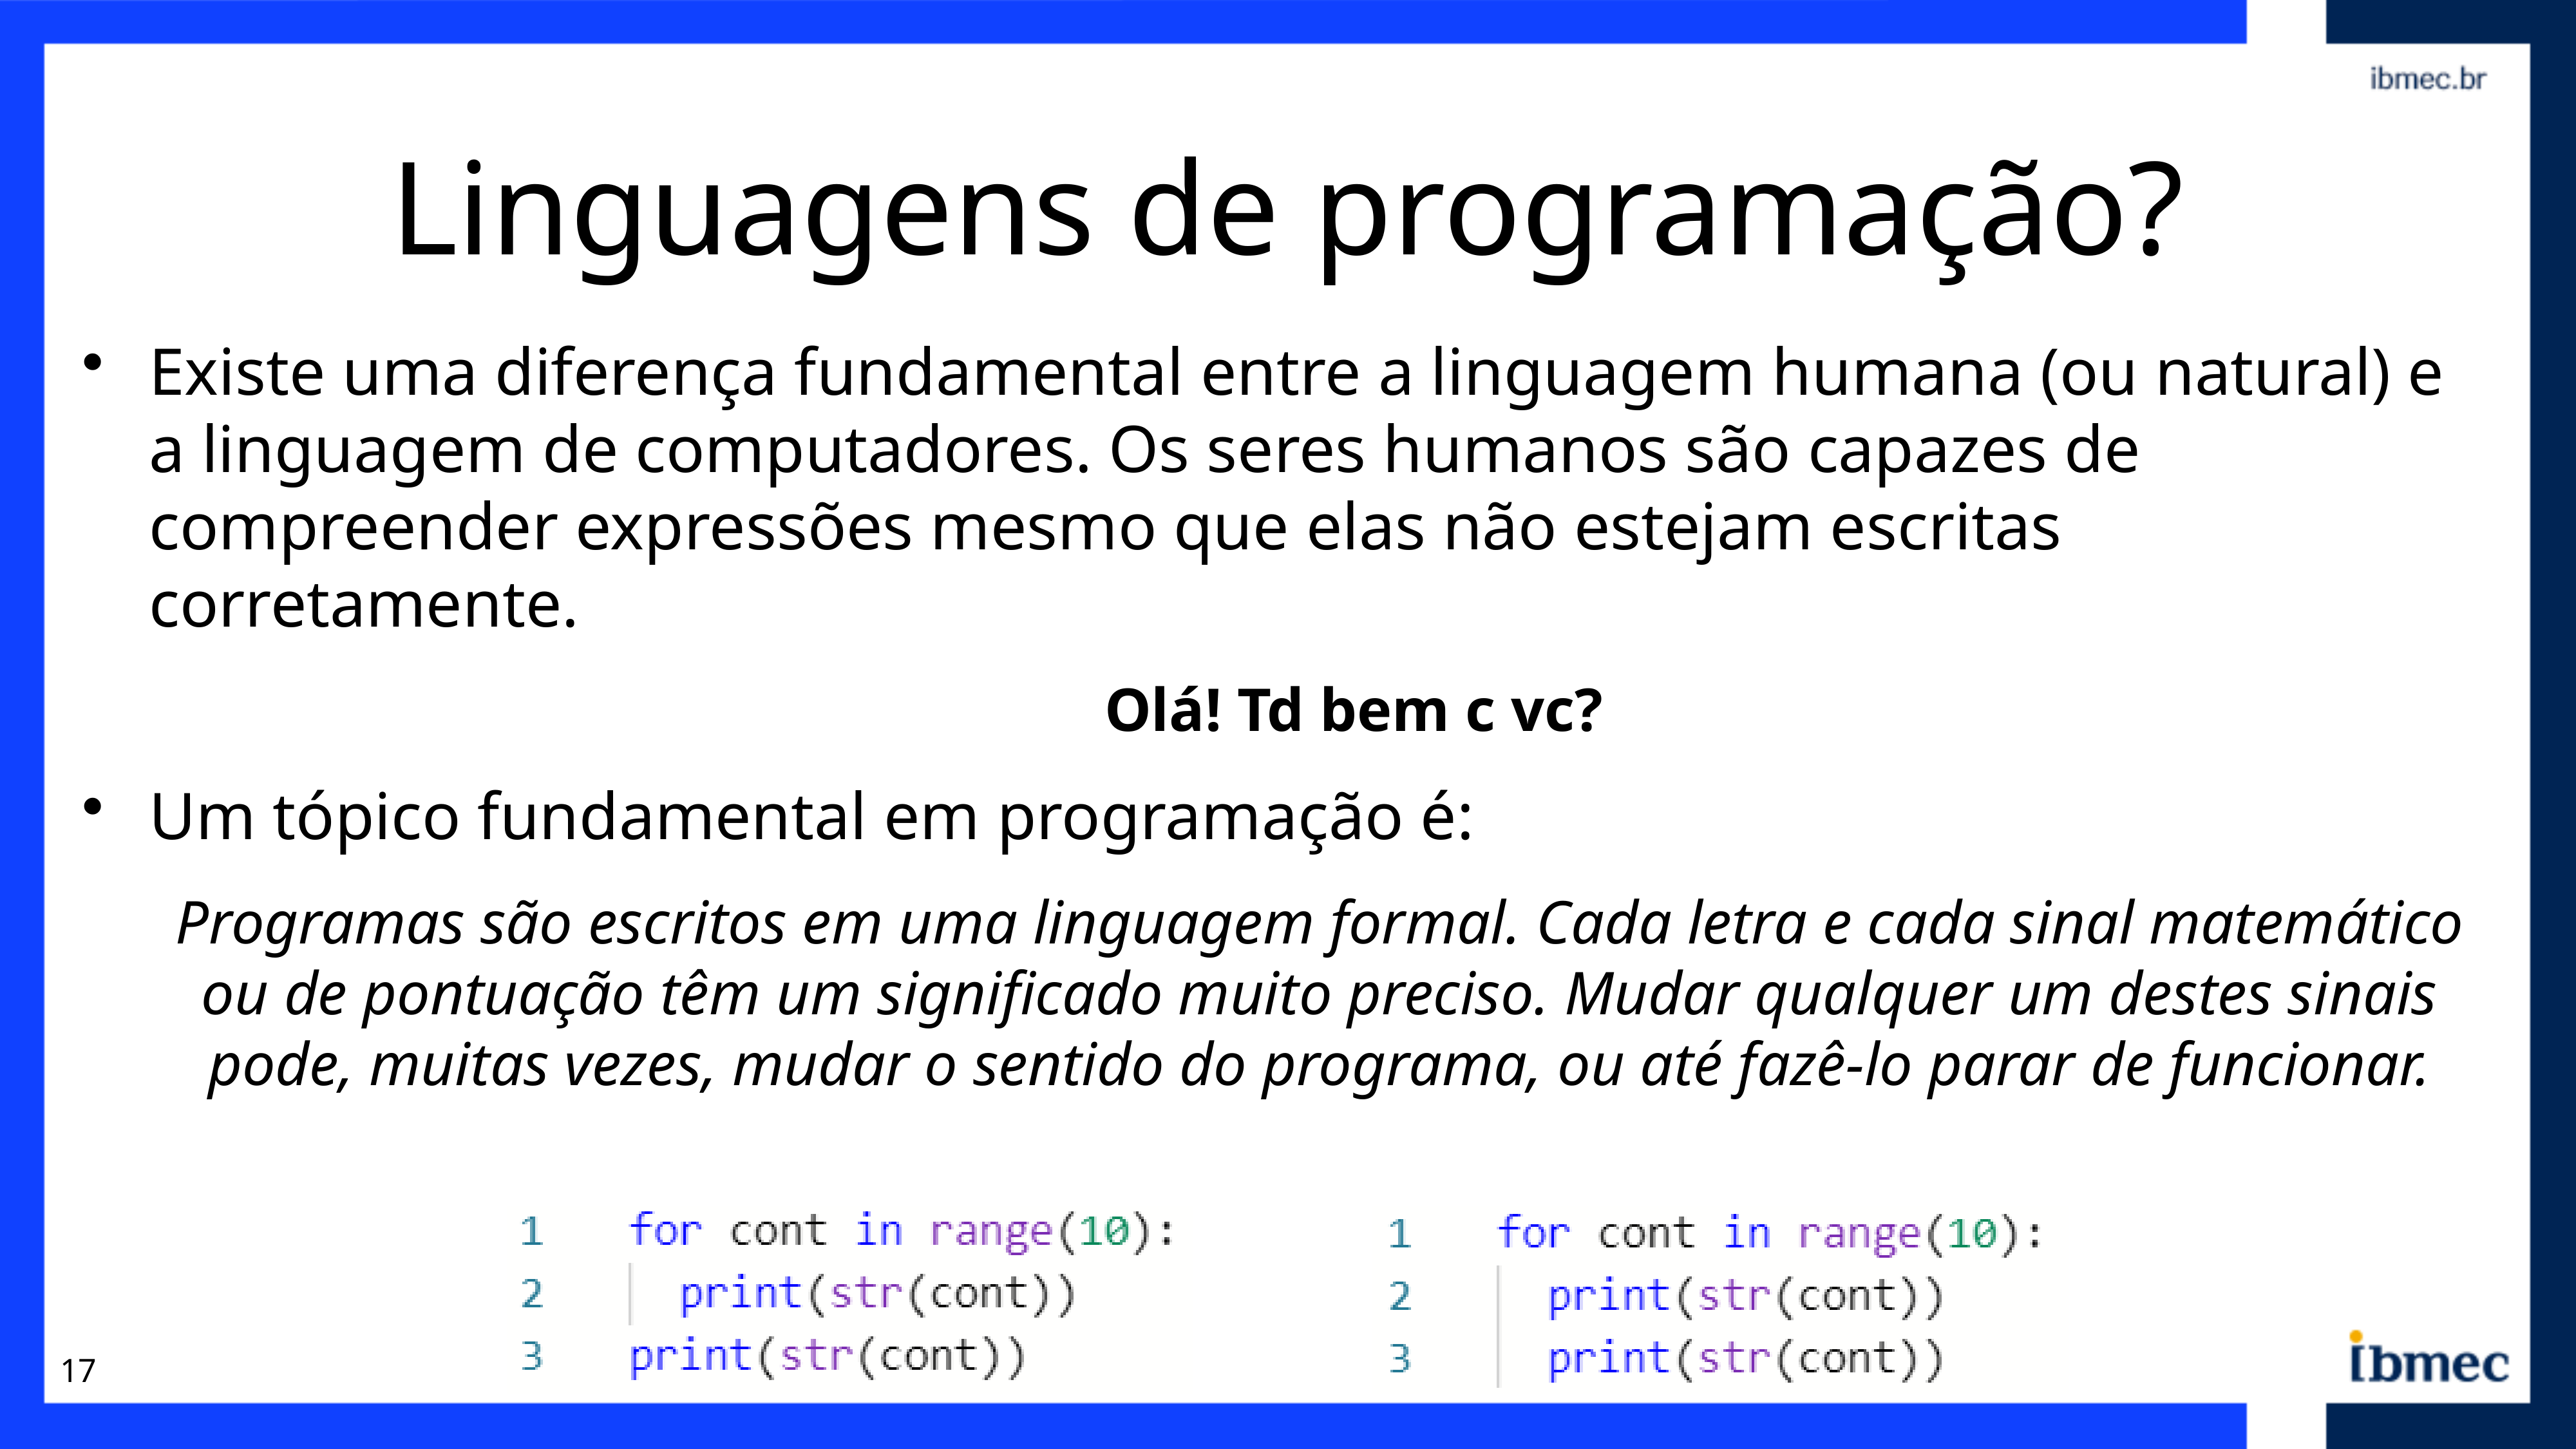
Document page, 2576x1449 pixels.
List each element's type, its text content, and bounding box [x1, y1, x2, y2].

list Existe uma diferença fundamental entre a linguagem humana (ou natural) e a linguagem de computadores. Os seres humanos são capazes de compreender expressões mesmo que elas não estejam escritas corretamente. Olá! Td bem c vc? Um tópico fundamental em programação é: Programas são escritos em uma linguagem formal. Cada letra e cada sinal matemático ou de pontuação têm um significado muito preciso. Mudar qualquer um destes sinais pode, muitas vezes, mudar o sentido do programa, ou até fazê-lo parar de funcionar. [76, 325, 2498, 1327]
slide_number 17 [54, 1344, 103, 1449]
picture [0, 0, 2576, 1449]
title Linguagens de programação? [76, 104, 2498, 303]
